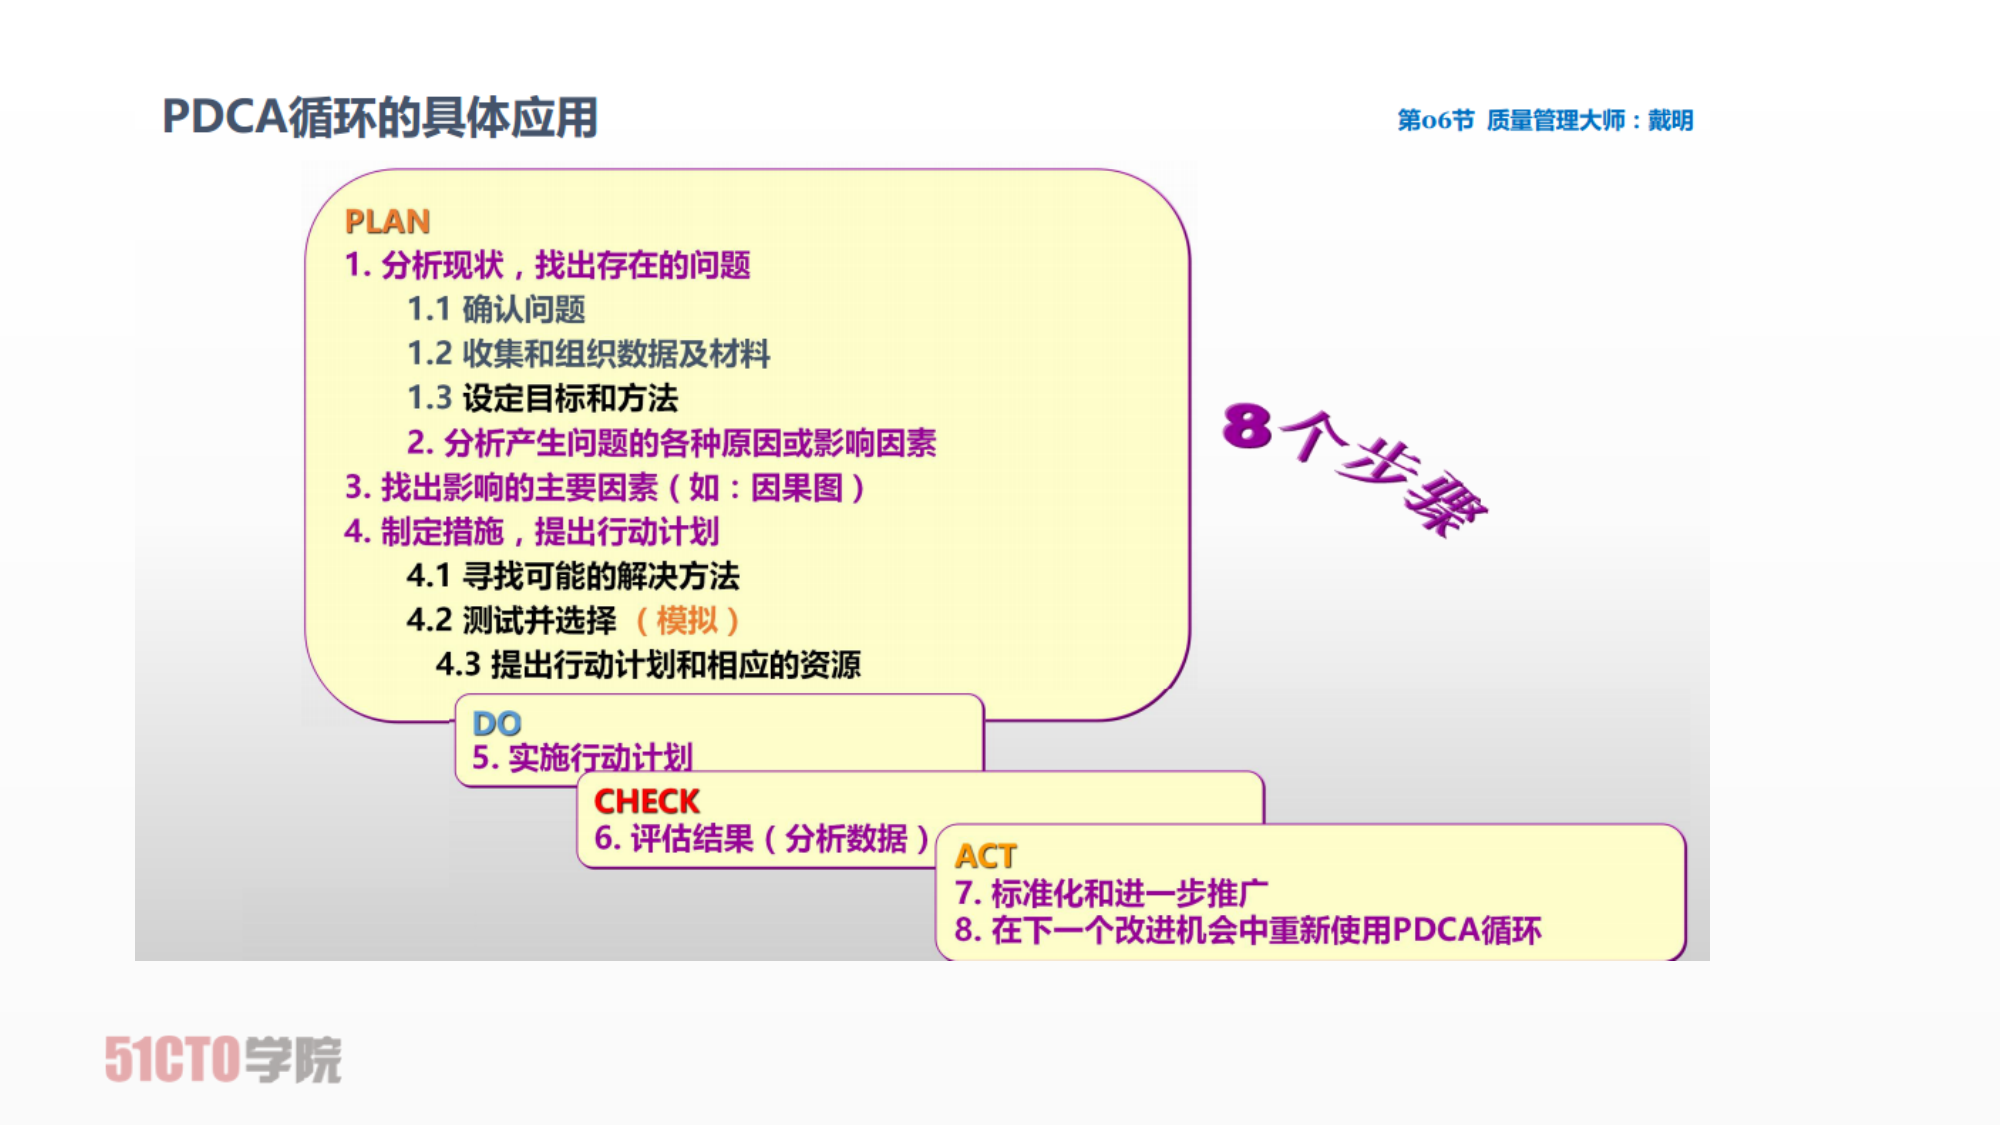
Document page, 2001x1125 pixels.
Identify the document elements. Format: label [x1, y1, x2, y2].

picture [135, 77, 1710, 961]
picture [45, 1002, 377, 1107]
